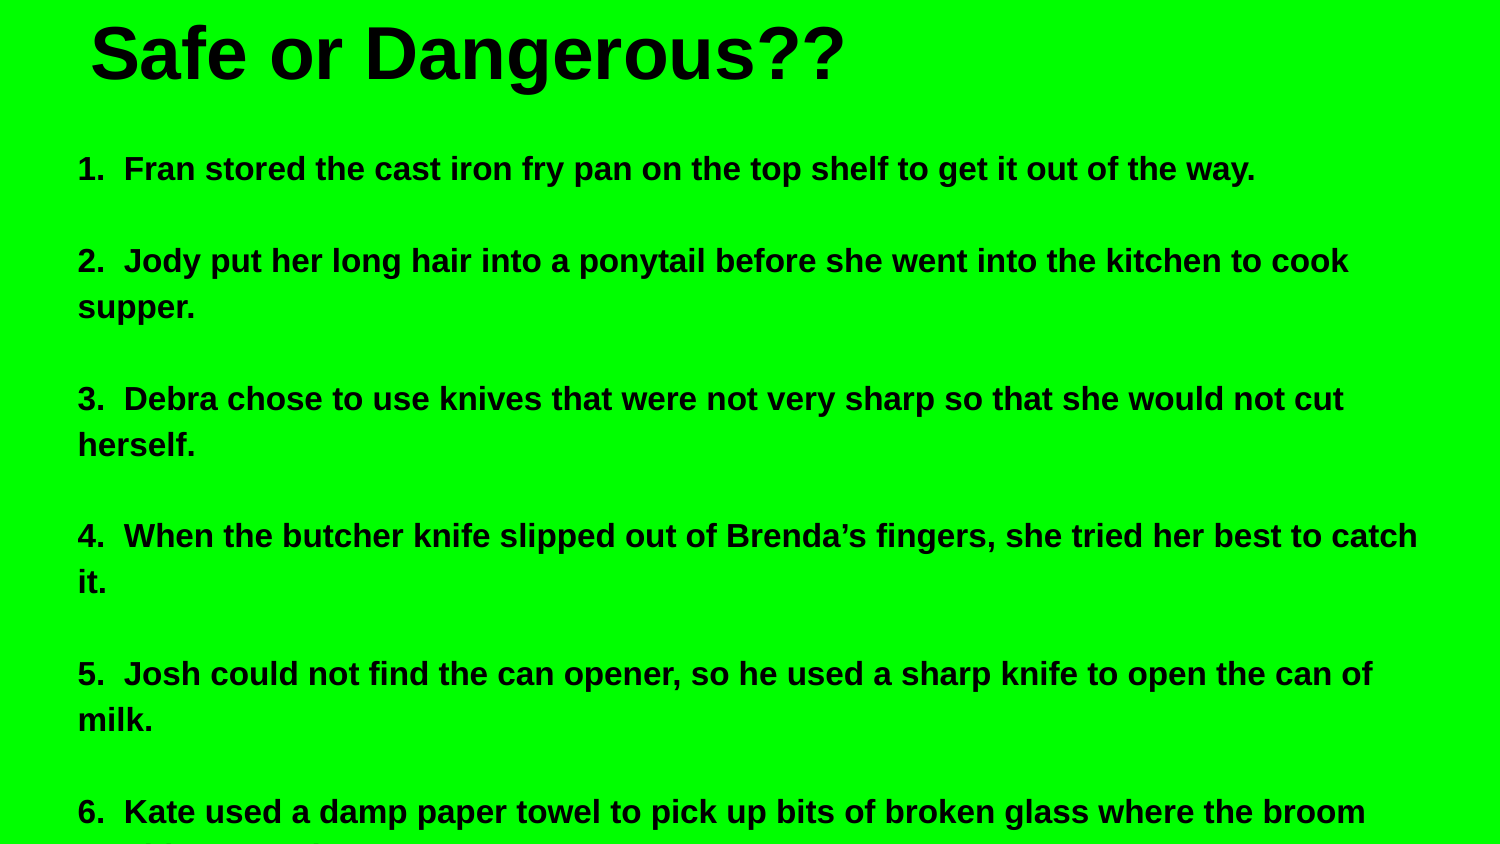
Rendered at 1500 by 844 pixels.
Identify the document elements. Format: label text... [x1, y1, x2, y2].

title Safe or Dangerous?? [75, 33, 1425, 110]
list 1. Fran stored the cast iron fry pan on the top shelf to get it out of the way. 2. Jody put her long hair into a ponytail before she went into the kitchen to cook supper. 3. Debra chose to use knives that were not very sharp so that she would not cut herself. 4. When the butcher knife slipped out of Brenda’s fingers, she tried her best to catch it. 5. Josh could not find the can opener, so he used a sharp knife to open the can of milk. 6. Kate used a damp paper towel to pick up bits of broken glass where the broom would not reach. [62, 126, 1459, 828]
